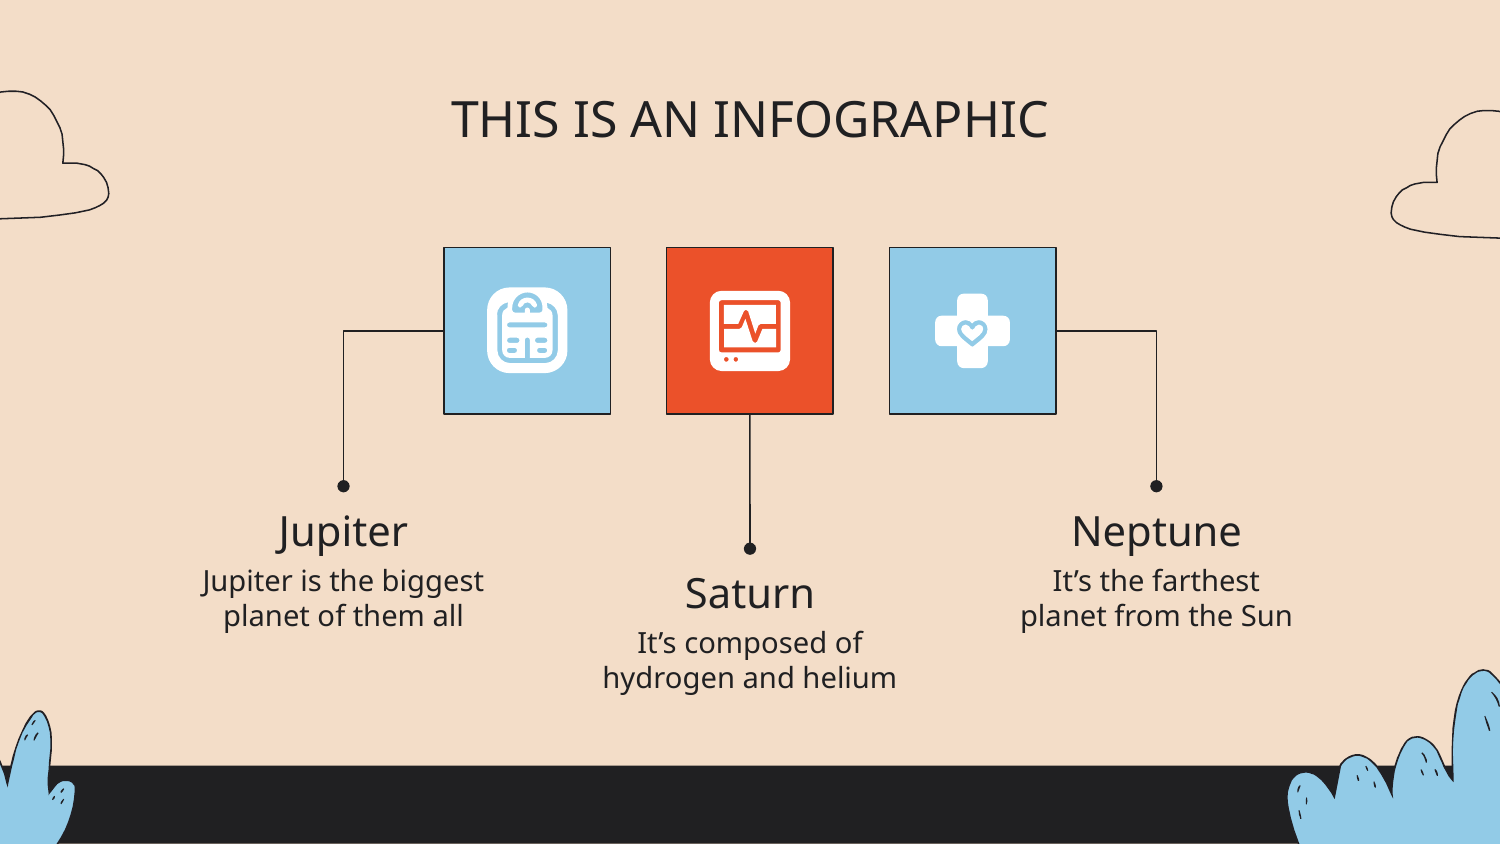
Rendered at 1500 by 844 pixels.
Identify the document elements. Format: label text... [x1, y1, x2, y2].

text_box It’s composed of hydrogen and helium [587, 619, 913, 700]
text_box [486, 287, 568, 374]
text_box [444, 247, 611, 415]
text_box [934, 293, 1011, 369]
title THIS IS AN INFOGRAPHIC [118, 72, 1382, 167]
text_box Neptune [993, 486, 1320, 573]
text_box Saturn [587, 548, 913, 619]
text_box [1055, 330, 1157, 487]
text_box Jupiter [180, 486, 507, 557]
text_box [666, 247, 834, 415]
text_box It’s the farthest planet from the Sun [993, 573, 1320, 637]
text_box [343, 330, 445, 487]
text_box [889, 247, 1056, 415]
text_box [709, 290, 791, 372]
text_box Jupiter is the biggest planet of them all [180, 557, 507, 637]
